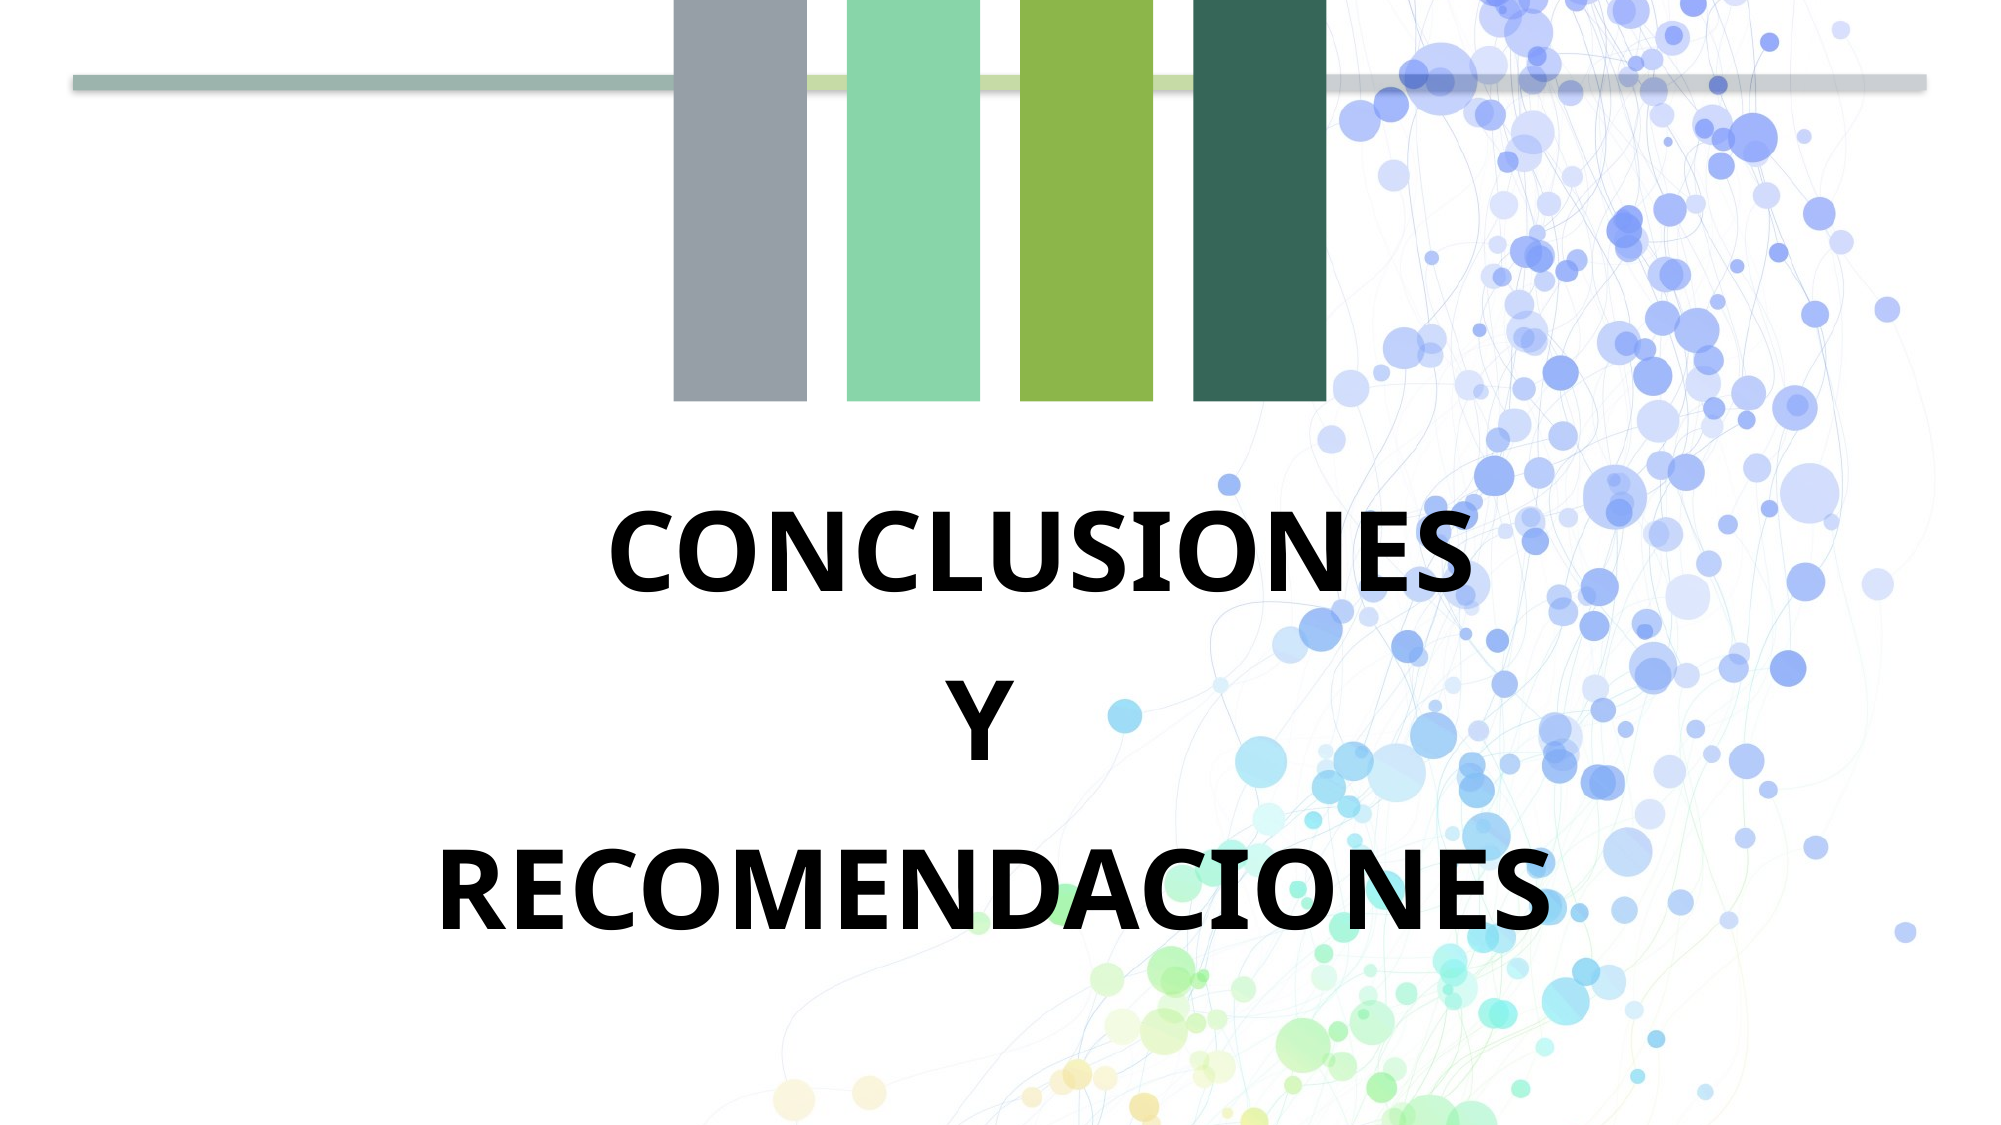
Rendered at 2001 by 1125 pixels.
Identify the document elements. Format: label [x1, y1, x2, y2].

picture [0, 0, 2000, 1125]
text_box [798, 0, 1202, 528]
